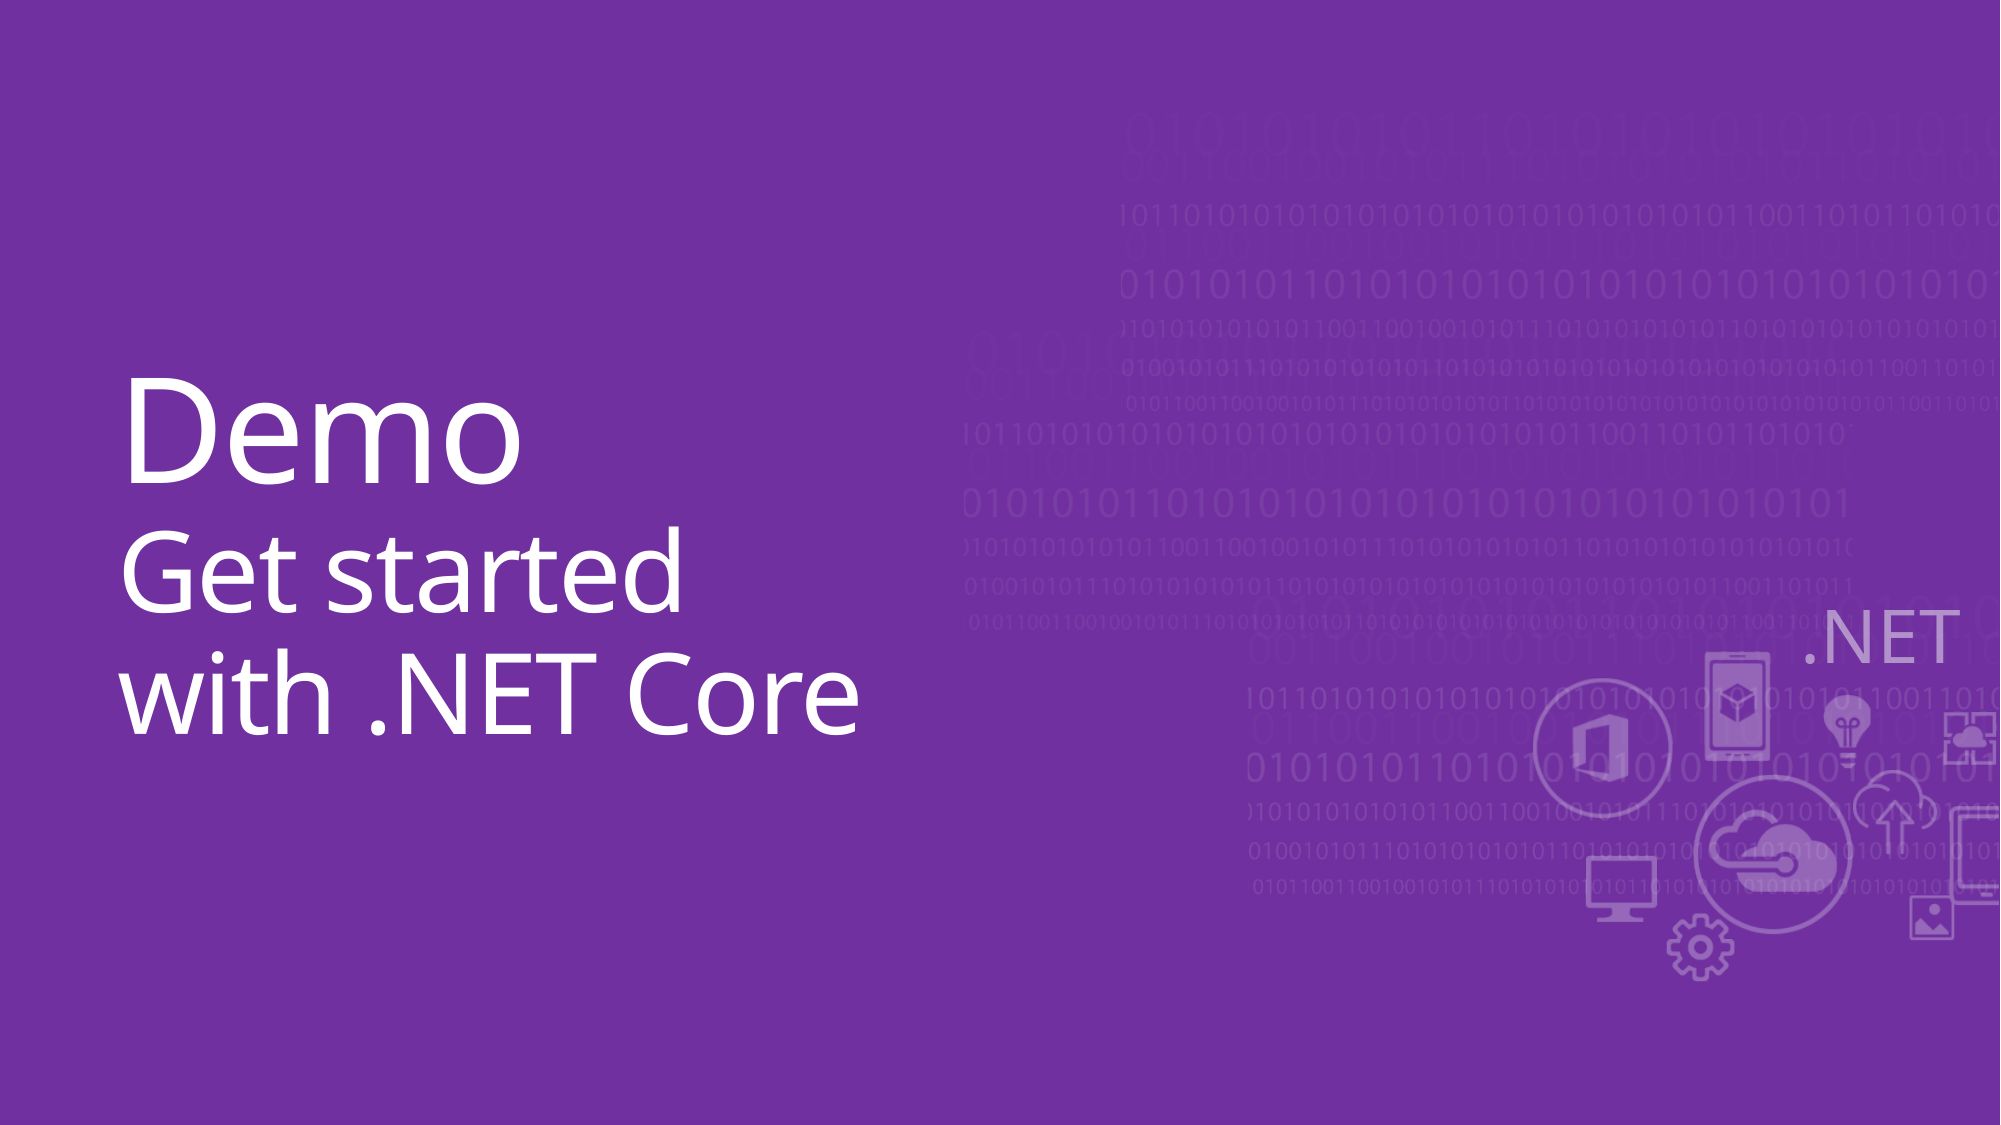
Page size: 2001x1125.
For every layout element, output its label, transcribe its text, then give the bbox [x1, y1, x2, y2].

picture [493, 73, 1999, 1125]
title Demo Get started with .NET Core [93, 341, 1128, 778]
